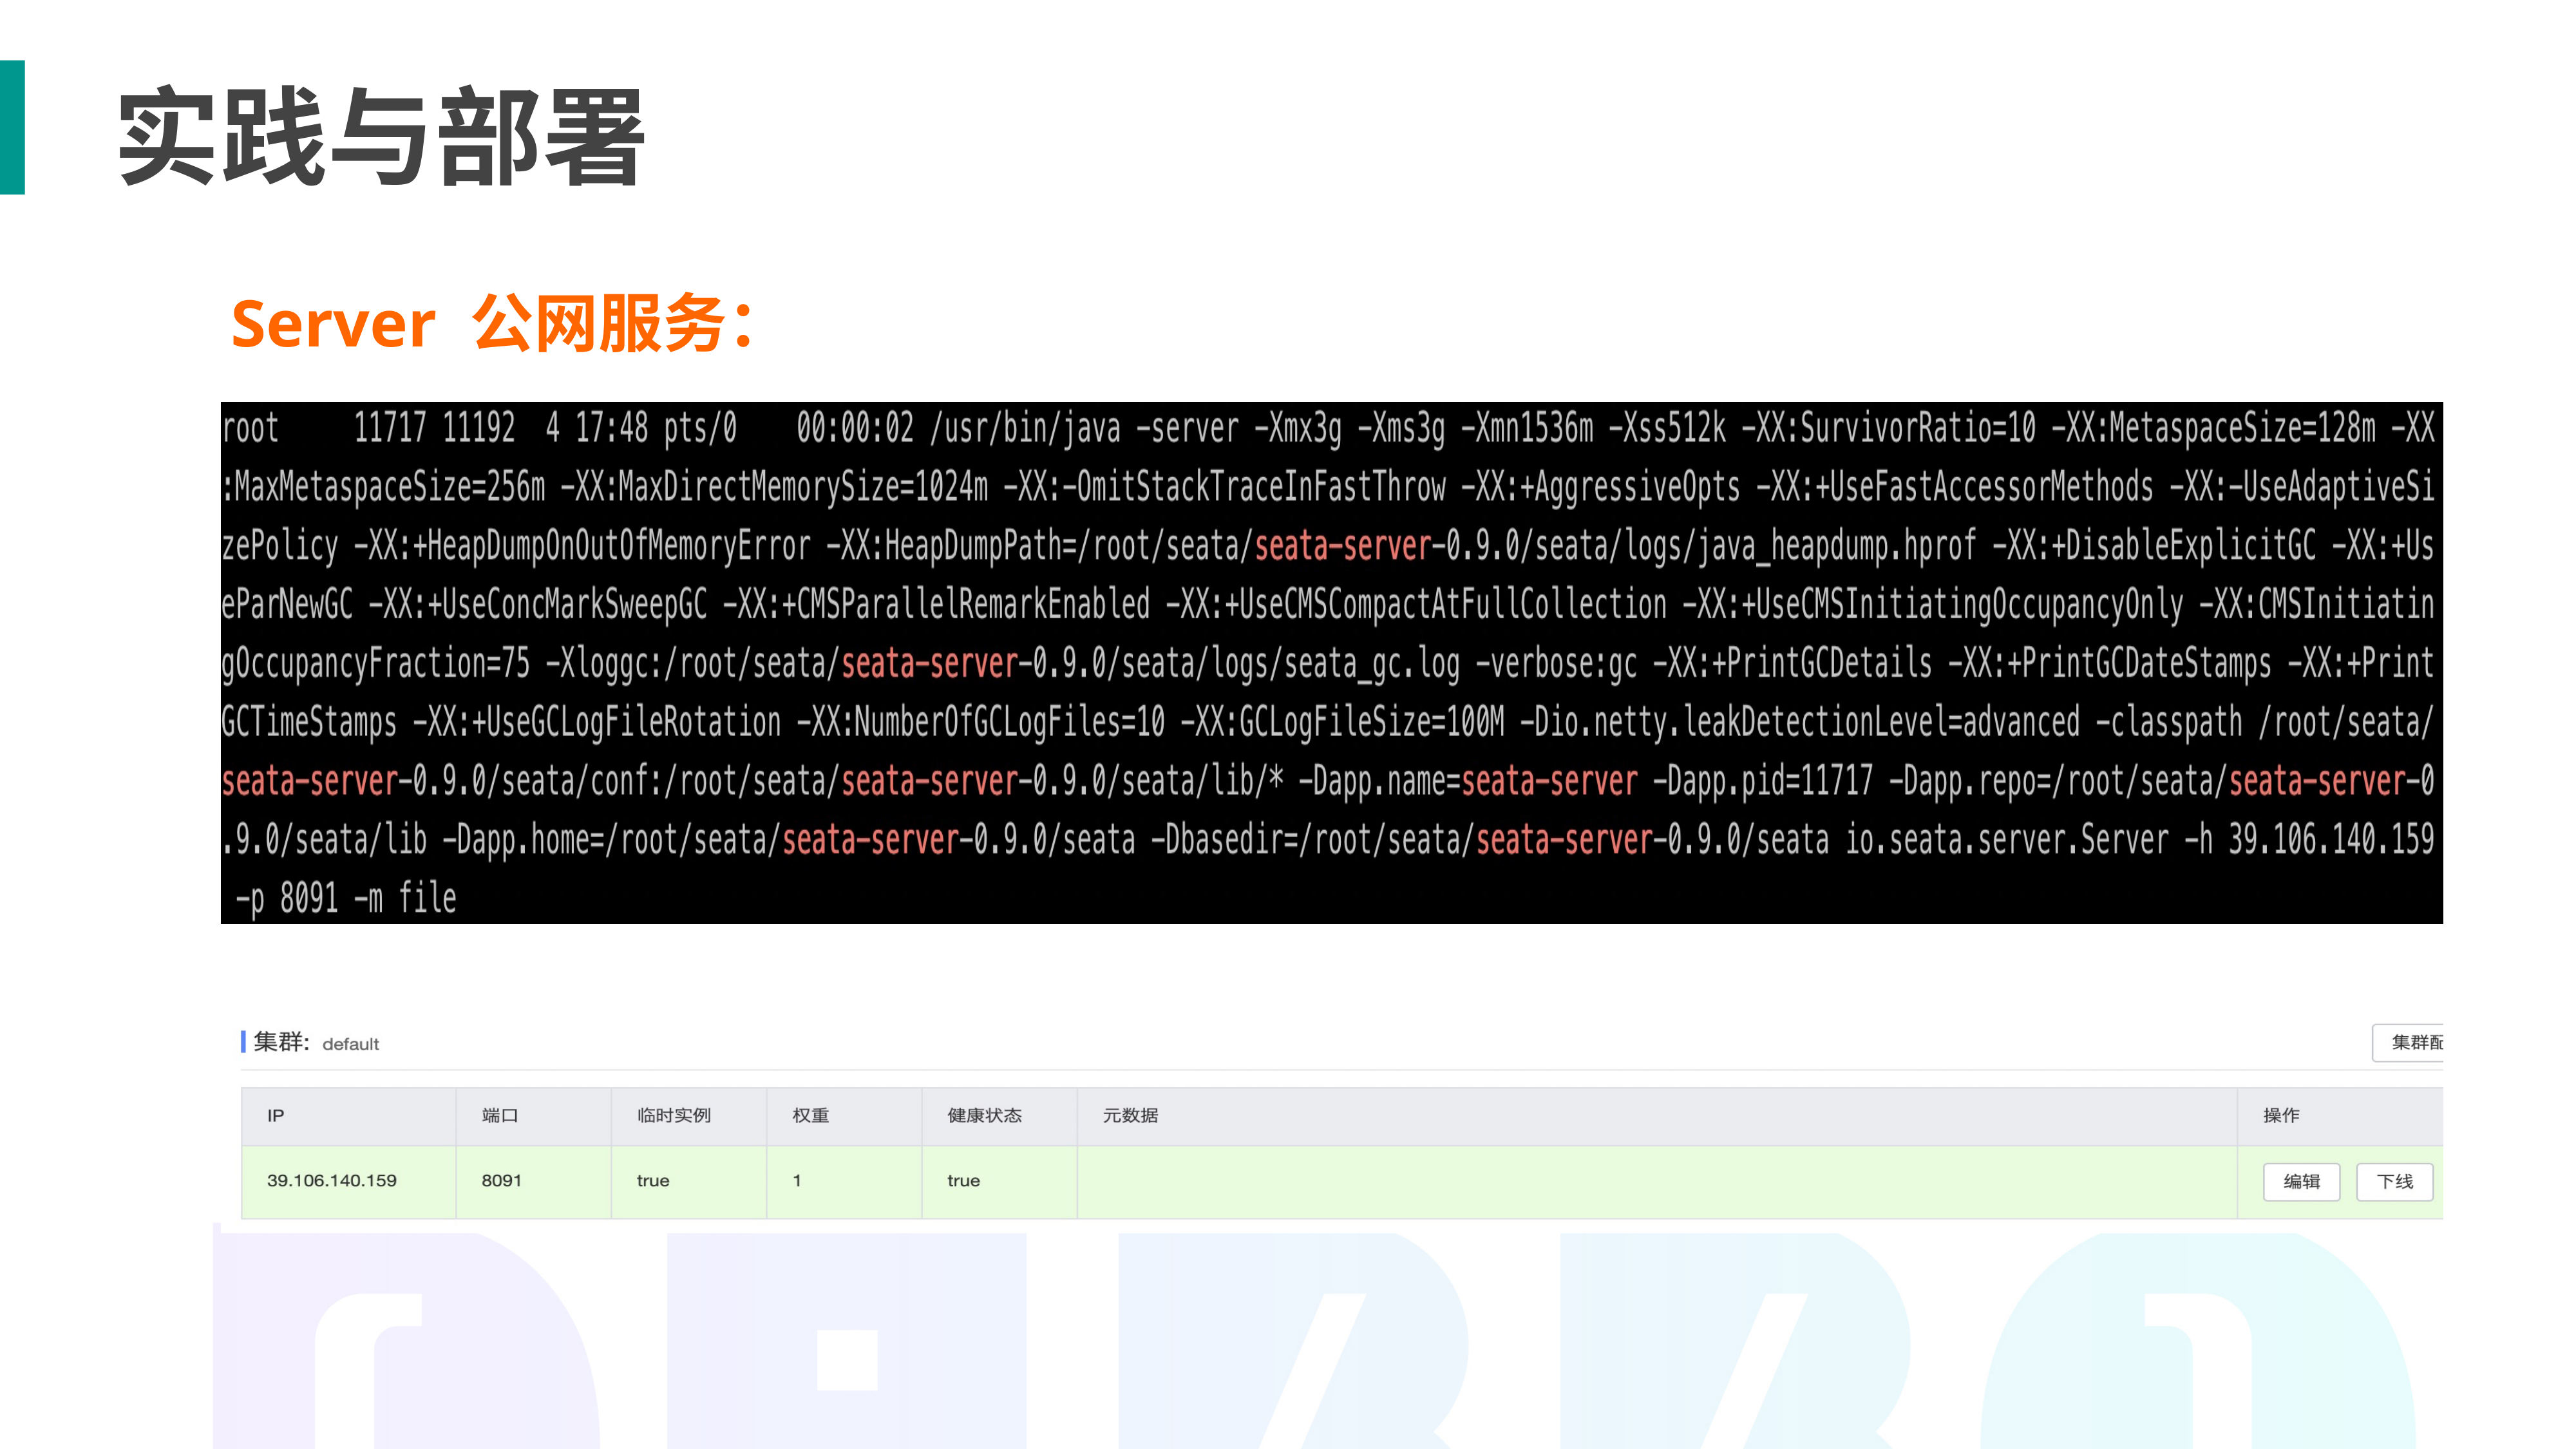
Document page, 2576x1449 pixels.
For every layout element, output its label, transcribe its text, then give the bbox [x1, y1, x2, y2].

text_box Server 公网服务： server： nohup sh seata-server.sh -h 39.106.140.159 -p 8091 -m file & [221, 278, 2316, 402]
picture [0, 0, 2576, 1449]
text_box 实践与部署 [108, 63, 1895, 205]
text_box [0, 60, 25, 195]
